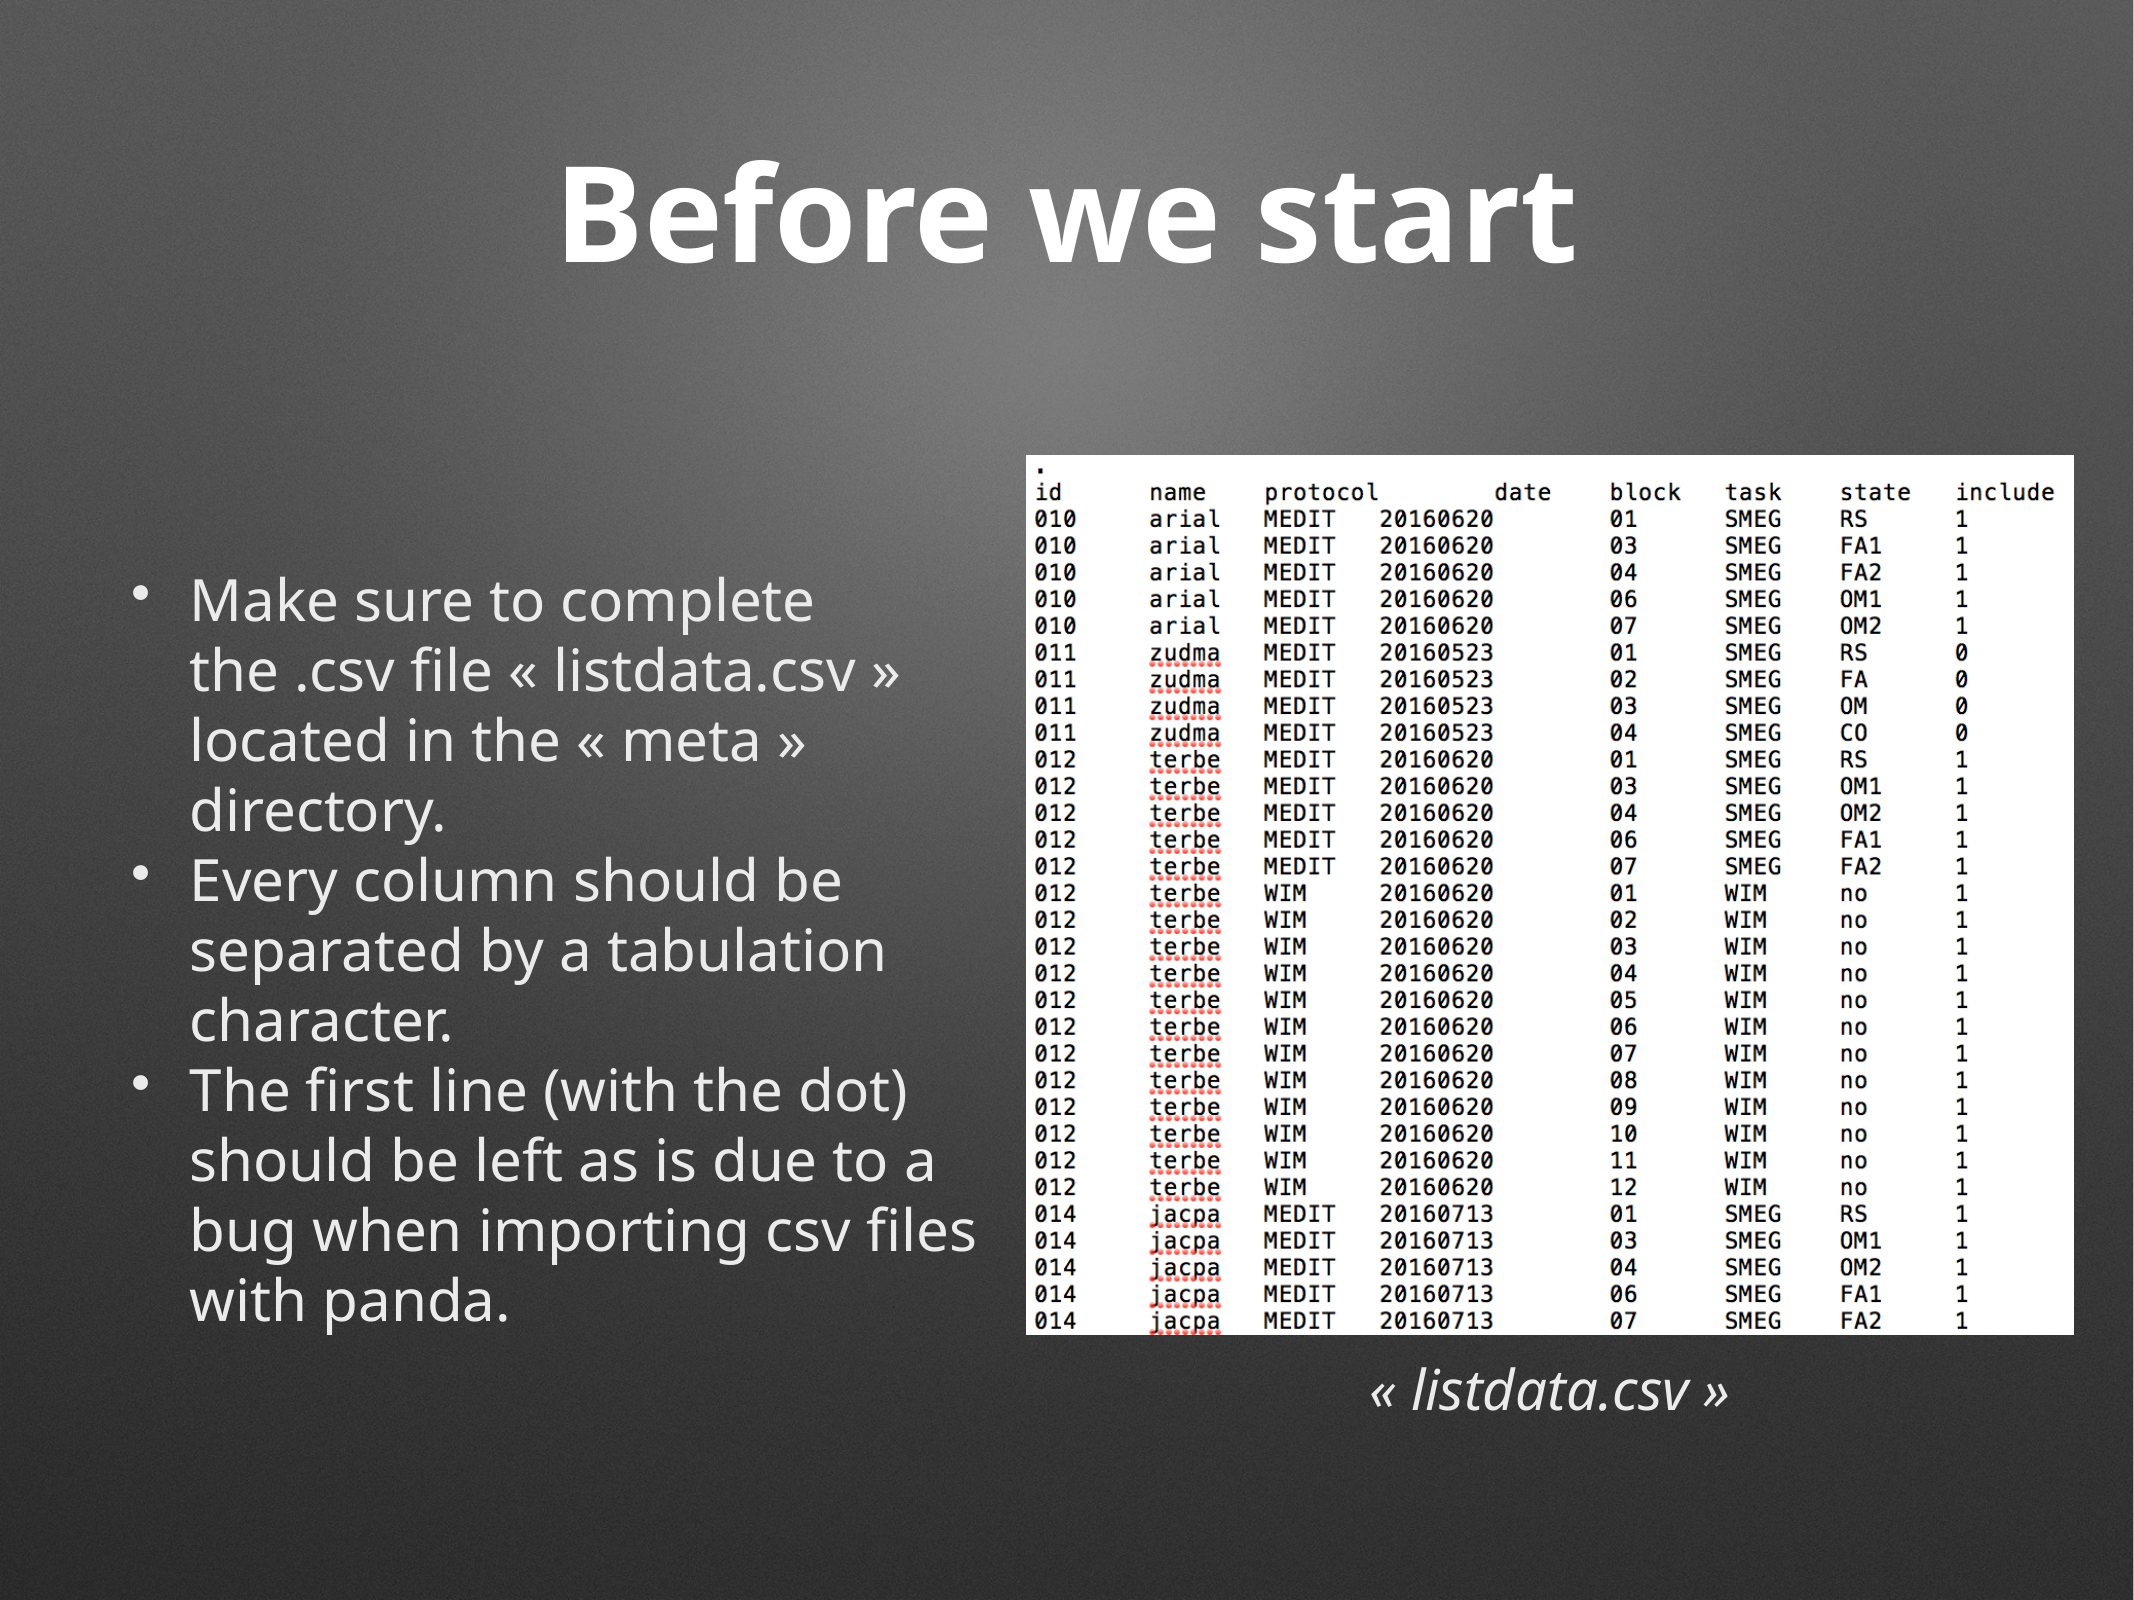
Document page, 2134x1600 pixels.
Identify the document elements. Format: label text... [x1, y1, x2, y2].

text_box Before we start [124, 33, 2009, 386]
picture [0, 0, 2134, 1600]
text_box « listdata.csv » [1328, 1346, 1772, 1431]
text_box Make sure to complete the .csv file « listdata.csv » located in the « meta » directory. Every column should be separated by a tabulation character. The first line (with the dot) should be left as is due to a bug when importing csv files with panda. [125, 389, 1009, 1507]
